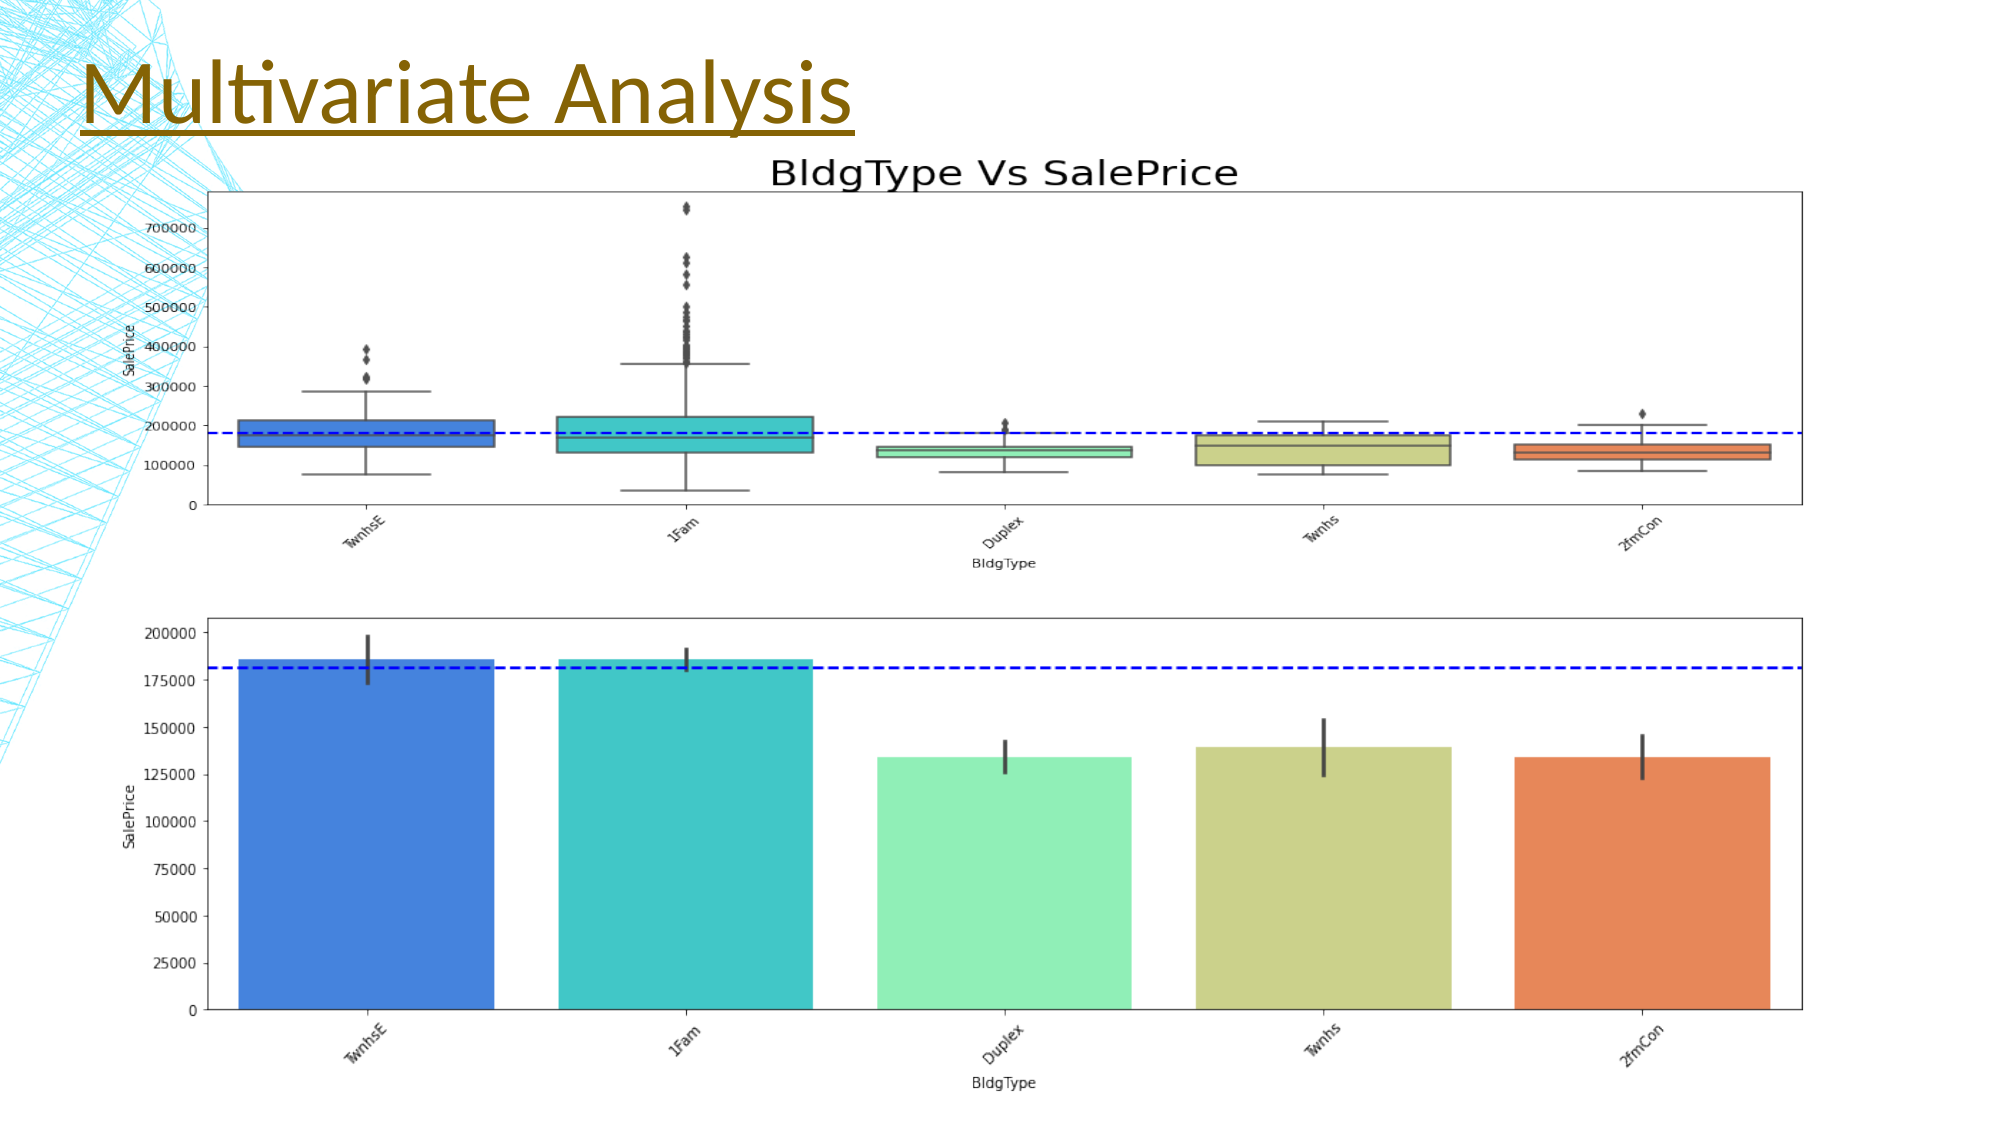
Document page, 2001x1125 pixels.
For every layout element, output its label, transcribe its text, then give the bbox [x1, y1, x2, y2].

text_box Multivariate Analysis [65, 24, 1065, 150]
picture [0, 0, 2001, 1125]
